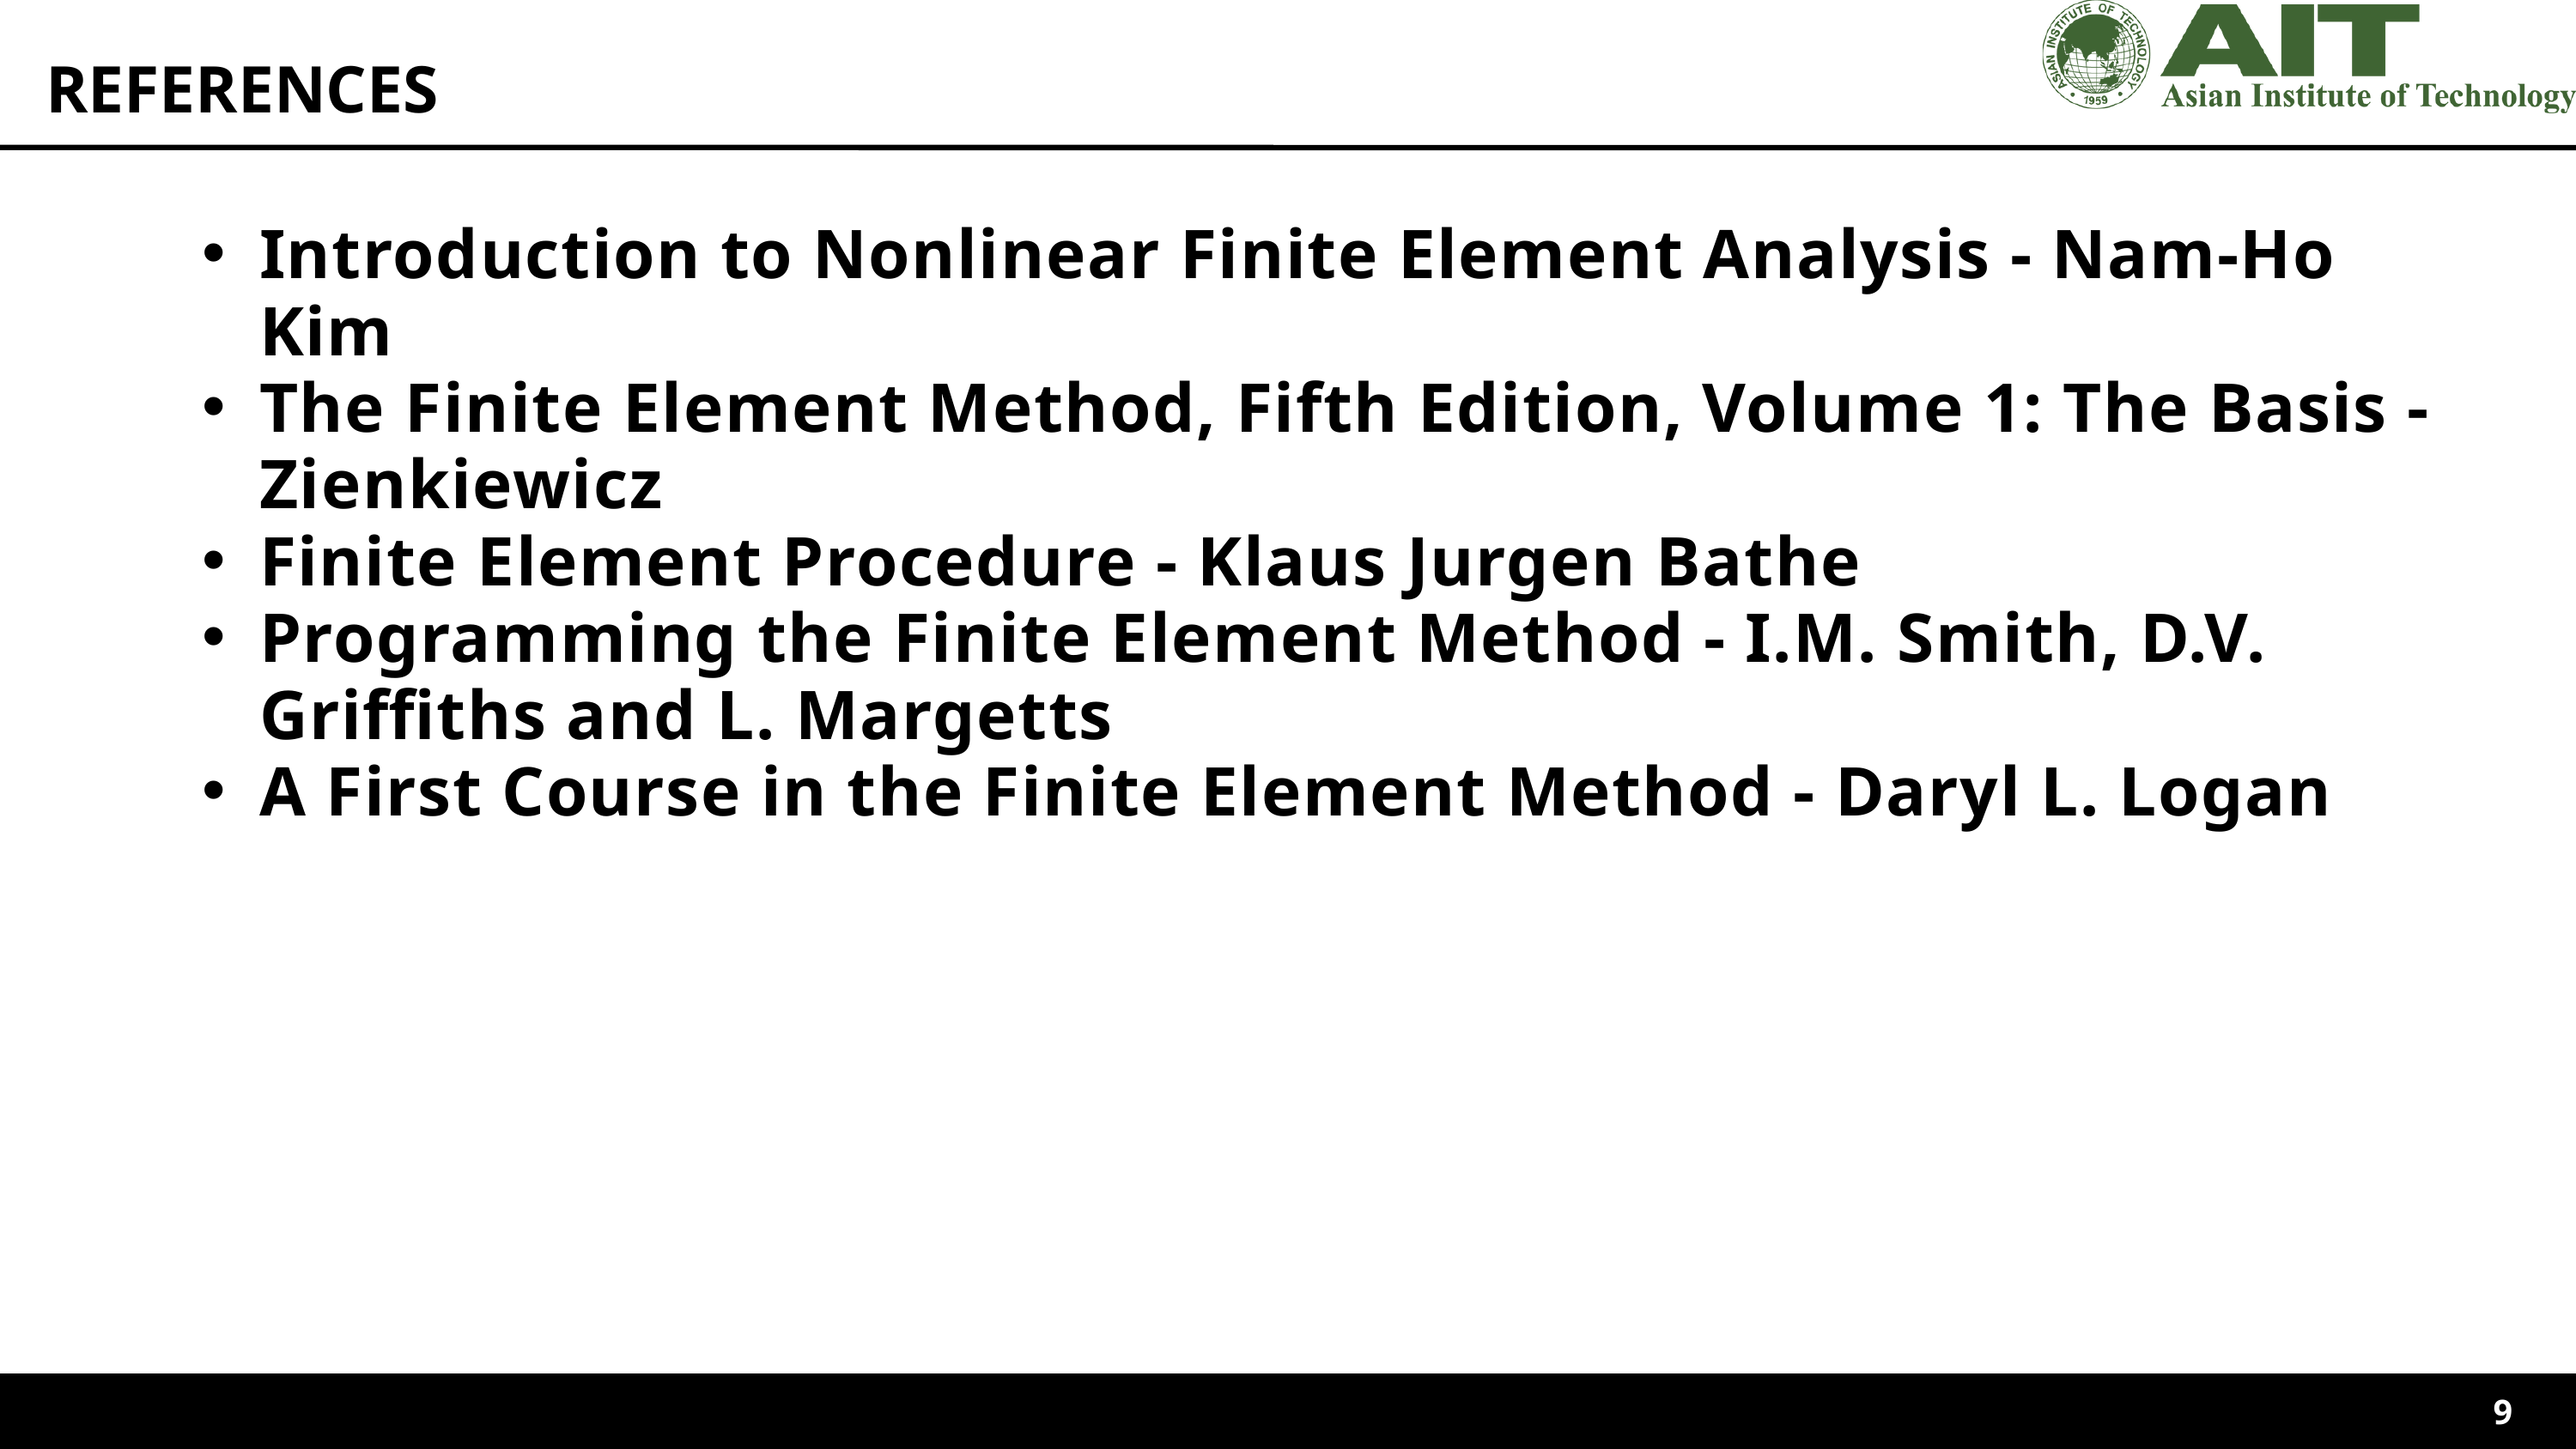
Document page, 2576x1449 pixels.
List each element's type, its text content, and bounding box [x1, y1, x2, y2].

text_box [0, 1373, 2576, 1449]
text_box [2042, 0, 2576, 113]
text_box REFERENCES [46, 35, 488, 126]
text_box Introduction to Nonlinear Finite Element Analysis - Nam-Ho Kim The Finite Element Method, Fifth Edition, Volume 1: The Basis - Zienkiewicz Finite Element Procedure - Klaus Jurgen Bathe Programming the Finite Element Method - I.M. Smith, D.V. Griffiths and L. Margetts A First Course in the Finite Element Method - Daryl L. Logan [144, 215, 2456, 1041]
